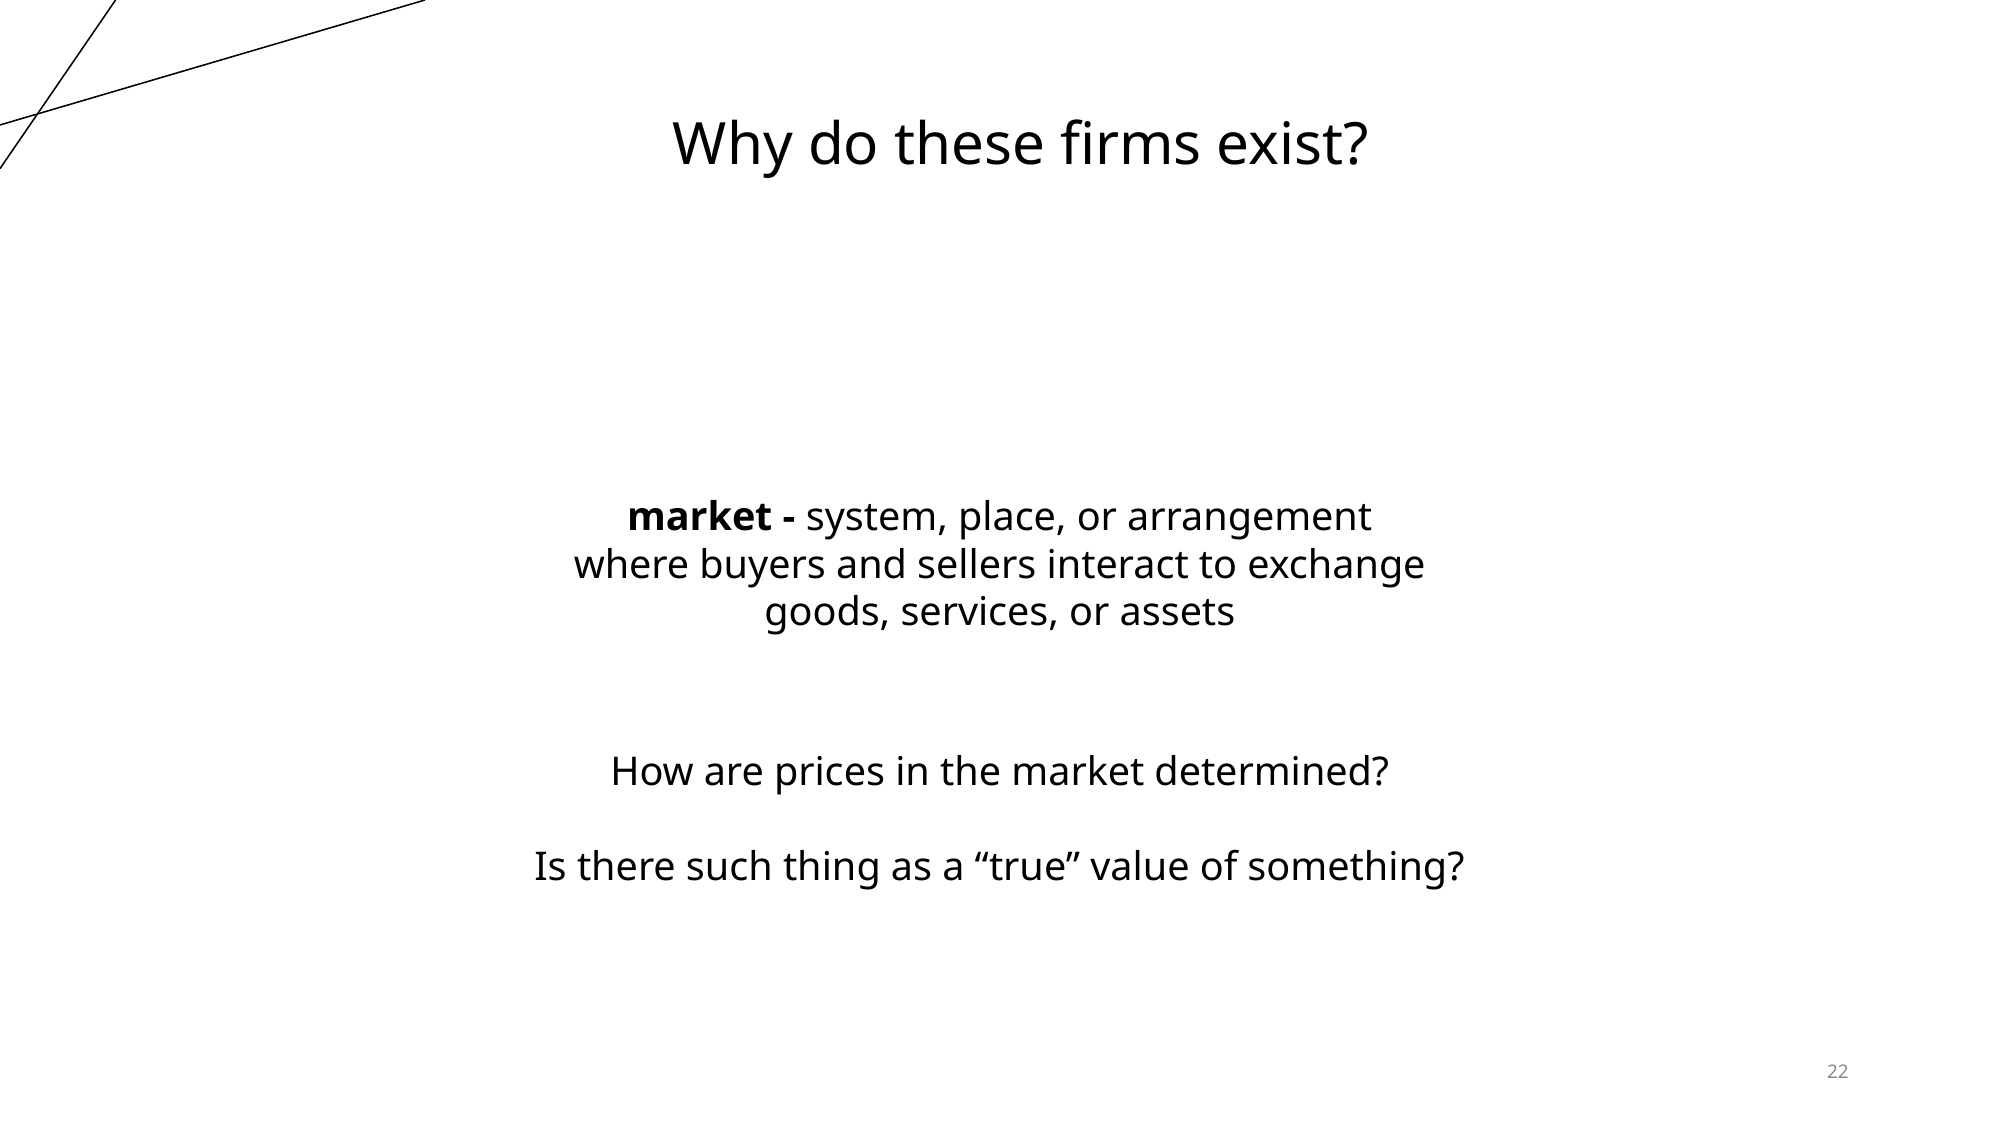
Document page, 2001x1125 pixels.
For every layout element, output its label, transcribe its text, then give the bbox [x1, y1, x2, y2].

text_box Why do these firms exist? [465, 99, 1577, 193]
text_box How are prices in the market determined? Is there such thing as a “true” value of something? [45, 731, 1955, 903]
slide_number ‹#› [1701, 1042, 1864, 1103]
text_box market - system, place, or arrangement where buyers and sellers interact to exchange goods, services, or assets [557, 466, 1443, 659]
